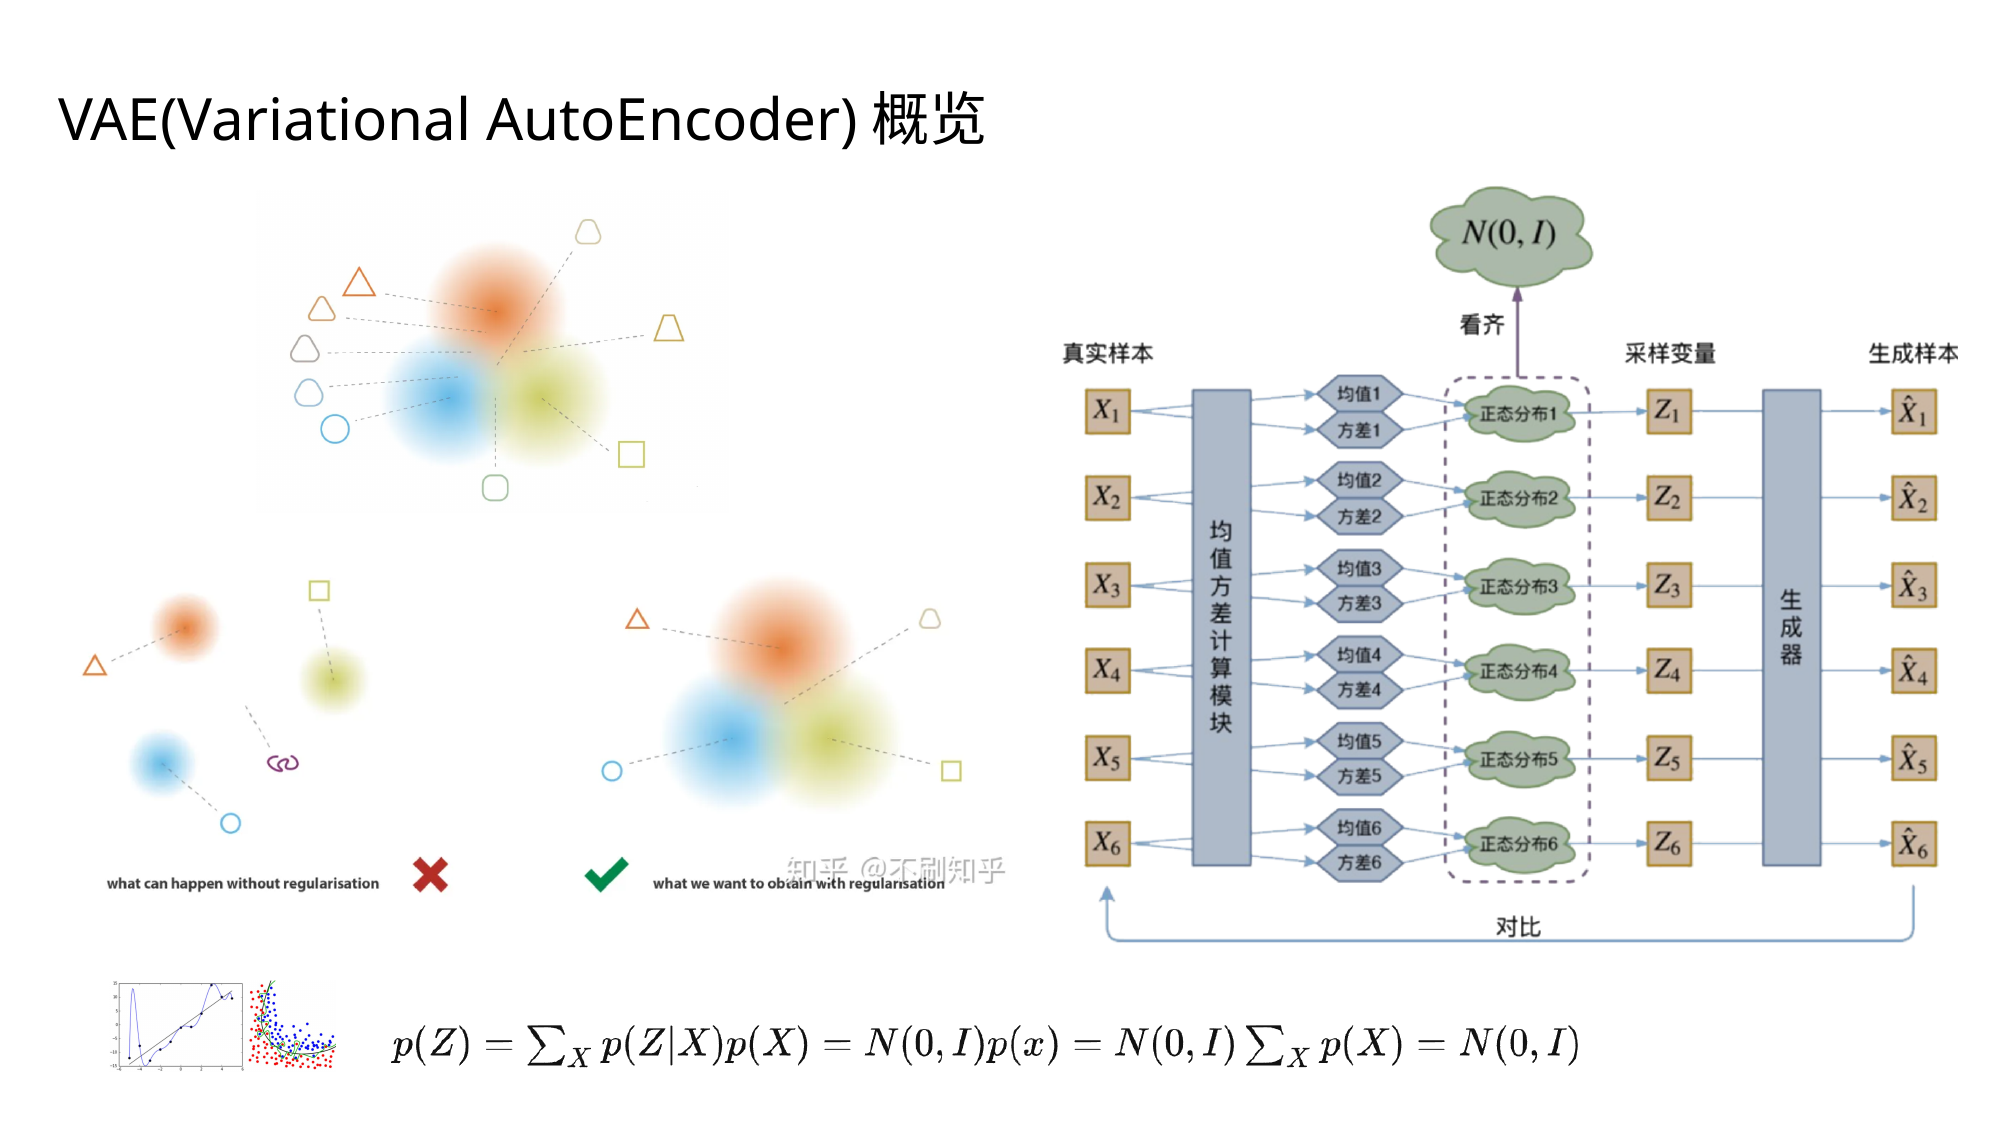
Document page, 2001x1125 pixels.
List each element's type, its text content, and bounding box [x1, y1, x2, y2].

text_box VAE(Variational AutoEncoder)概览 [43, 12, 1285, 230]
picture [379, 980, 1621, 1090]
picture [109, 980, 336, 1072]
picture [1059, 184, 1958, 956]
picture [29, 546, 1030, 915]
picture [256, 190, 729, 513]
